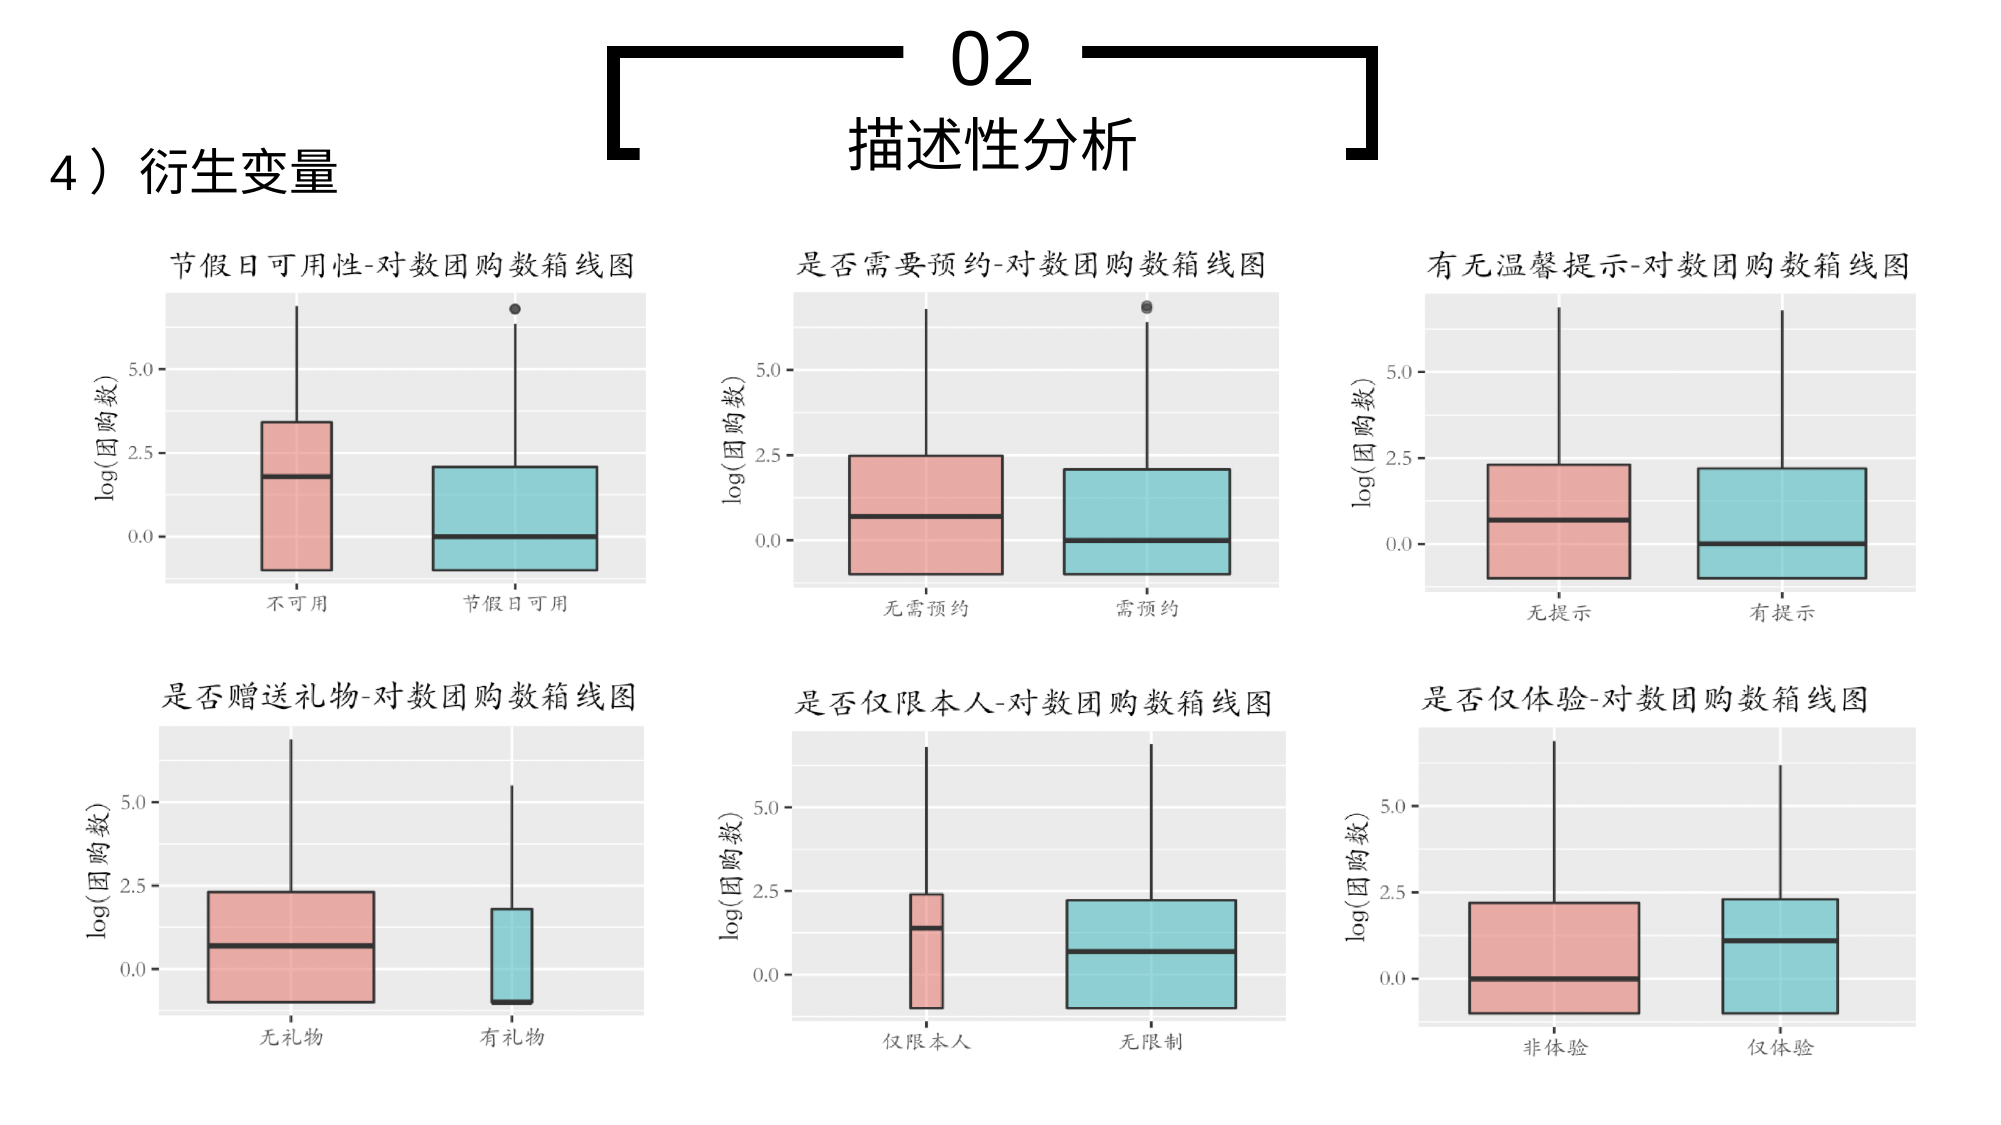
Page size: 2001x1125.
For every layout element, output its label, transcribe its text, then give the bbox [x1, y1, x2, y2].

picture [1327, 669, 1932, 1084]
text_box 4）衍生变量 [34, 133, 354, 208]
picture [81, 243, 663, 629]
picture [711, 243, 1288, 636]
picture [71, 668, 663, 1075]
picture [705, 676, 1302, 1075]
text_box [613, 3, 1373, 187]
picture [1336, 243, 1932, 636]
